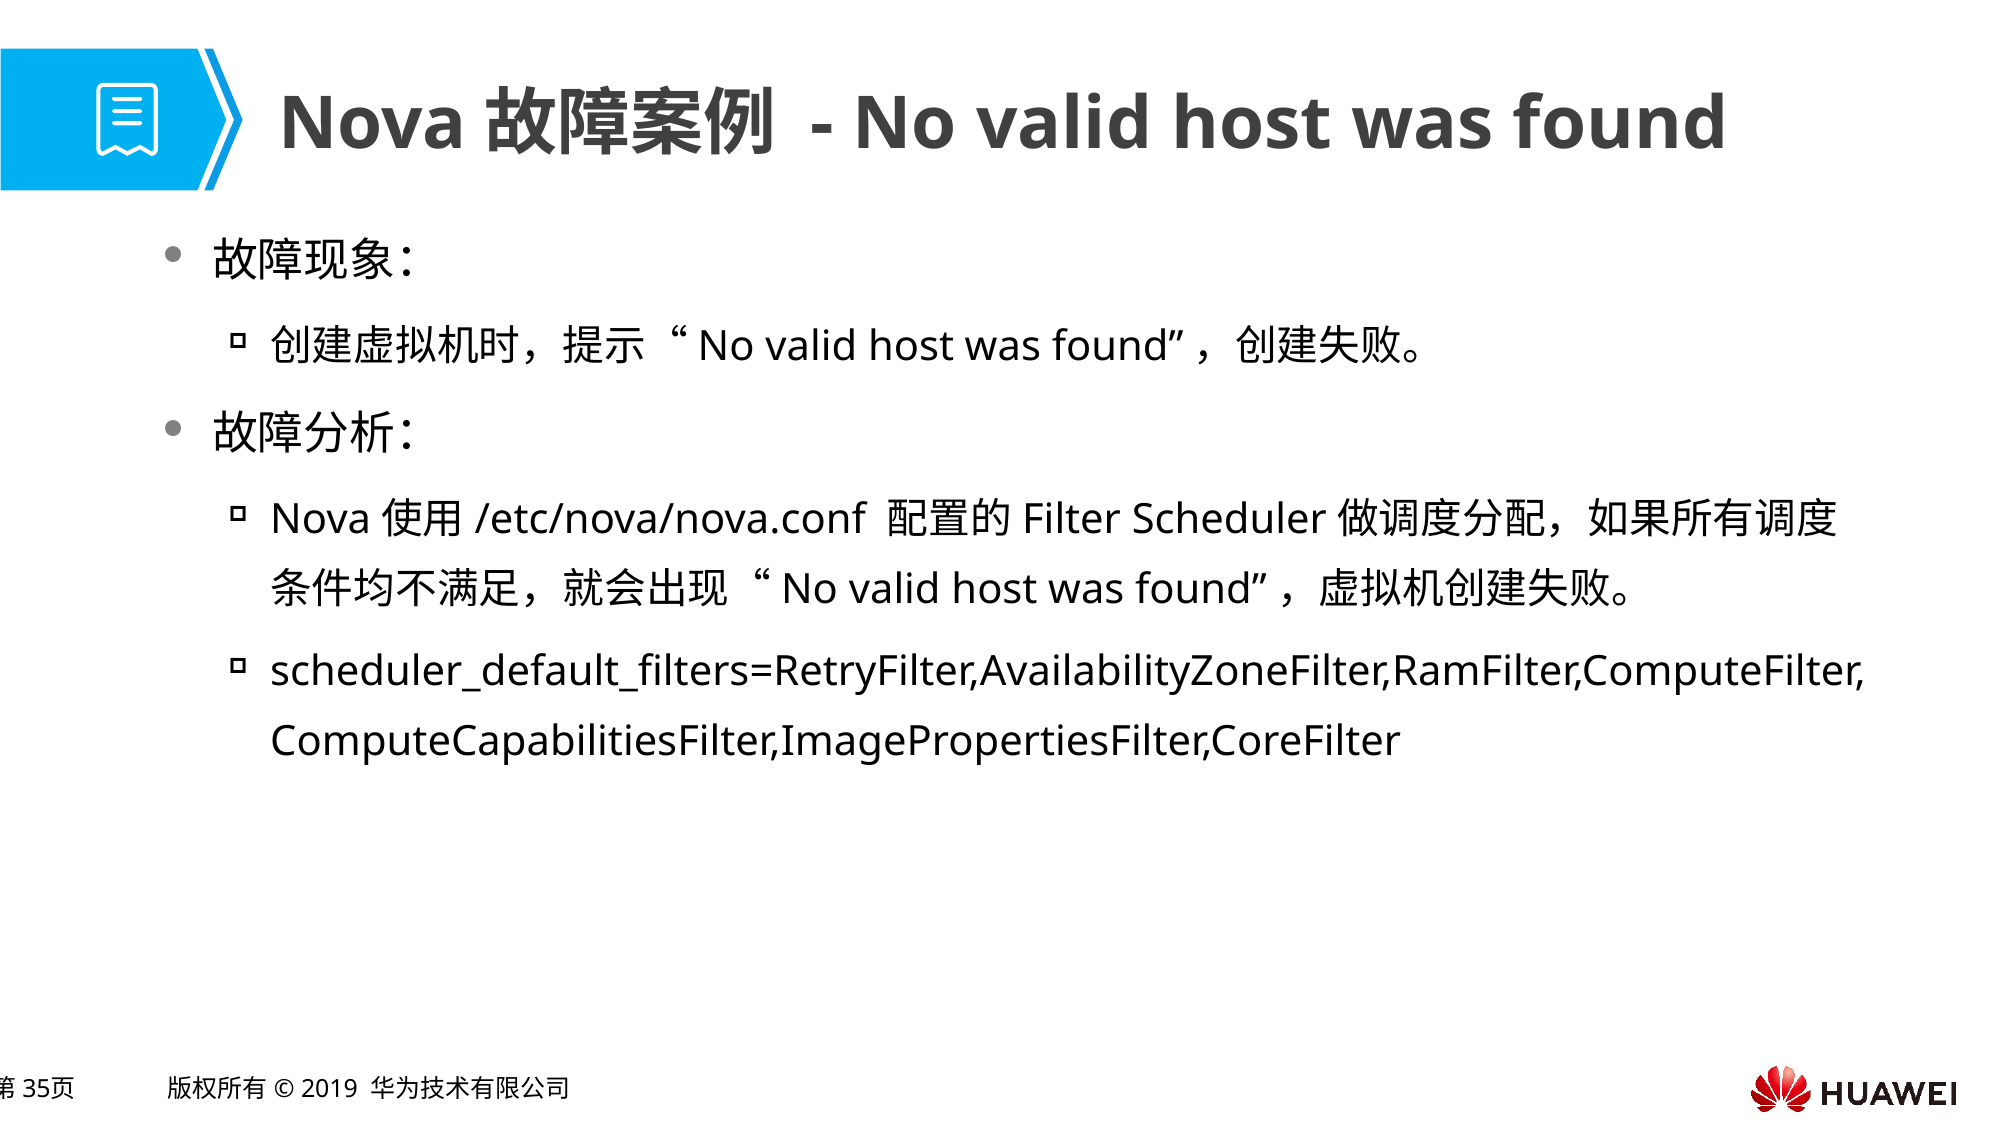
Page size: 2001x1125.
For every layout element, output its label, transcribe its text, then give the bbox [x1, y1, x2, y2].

title Nova故障案例 - No valid host was found [261, 67, 1875, 173]
list 故障现象： 创建虚拟机时，提示“No valid host was found”，创建失败。 故障分析： Nova使用/etc/nova/nova.conf 配置的Filter Scheduler做调度分配，如果所有调度条件均不满足，就会出现“No valid host was found”，虚拟机创建失败。 scheduler_default_filters=RetryFilter,AvailabilityZoneFilter,RamFilter,ComputeFilter,ComputeCapabilitiesFilter,ImagePropertiesFilter,CoreFilter [149, 202, 1883, 971]
picture [1751, 1066, 1956, 1112]
